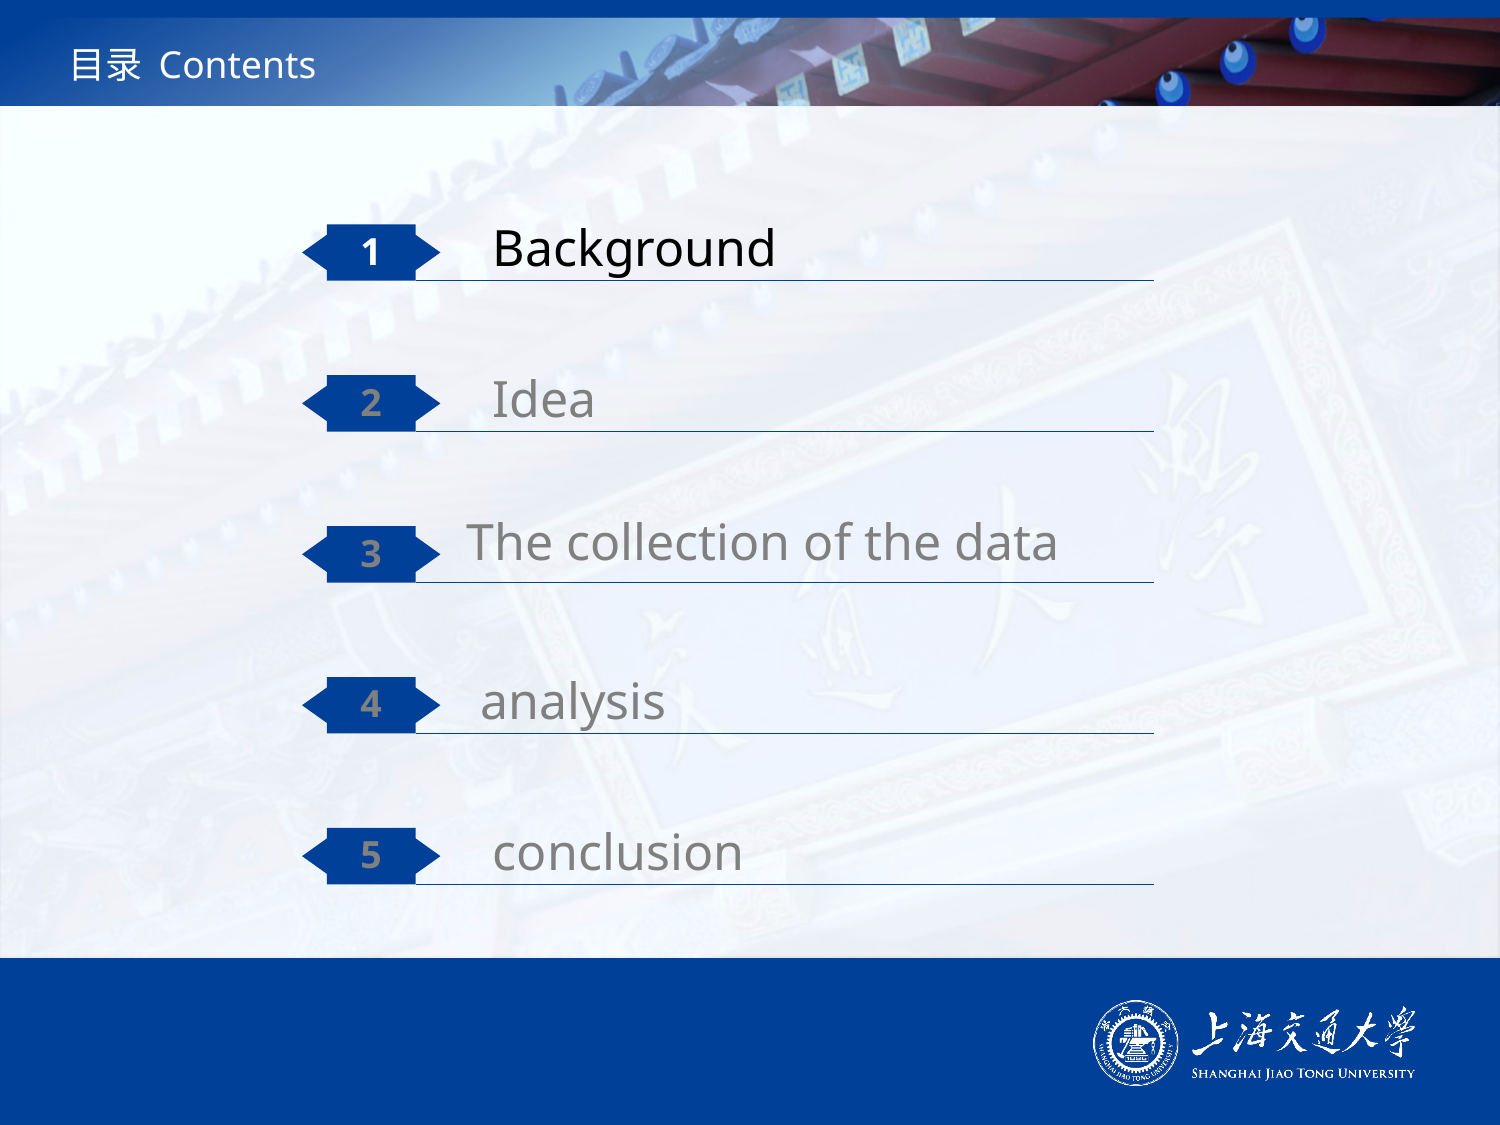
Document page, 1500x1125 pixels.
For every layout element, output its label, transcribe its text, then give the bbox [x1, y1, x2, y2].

picture [1093, 1000, 1415, 1086]
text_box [302, 666, 441, 740]
title 目录 Contents [53, 38, 1116, 94]
text_box Background [478, 209, 1198, 284]
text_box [302, 817, 441, 891]
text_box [302, 364, 441, 438]
picture [0, 18, 1500, 958]
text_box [302, 213, 441, 287]
text_box conclusion [478, 812, 1198, 888]
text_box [302, 515, 441, 589]
text_box analysis [465, 661, 1186, 737]
text_box The collection of the data [451, 502, 1190, 578]
text_box Idea [478, 359, 1198, 435]
